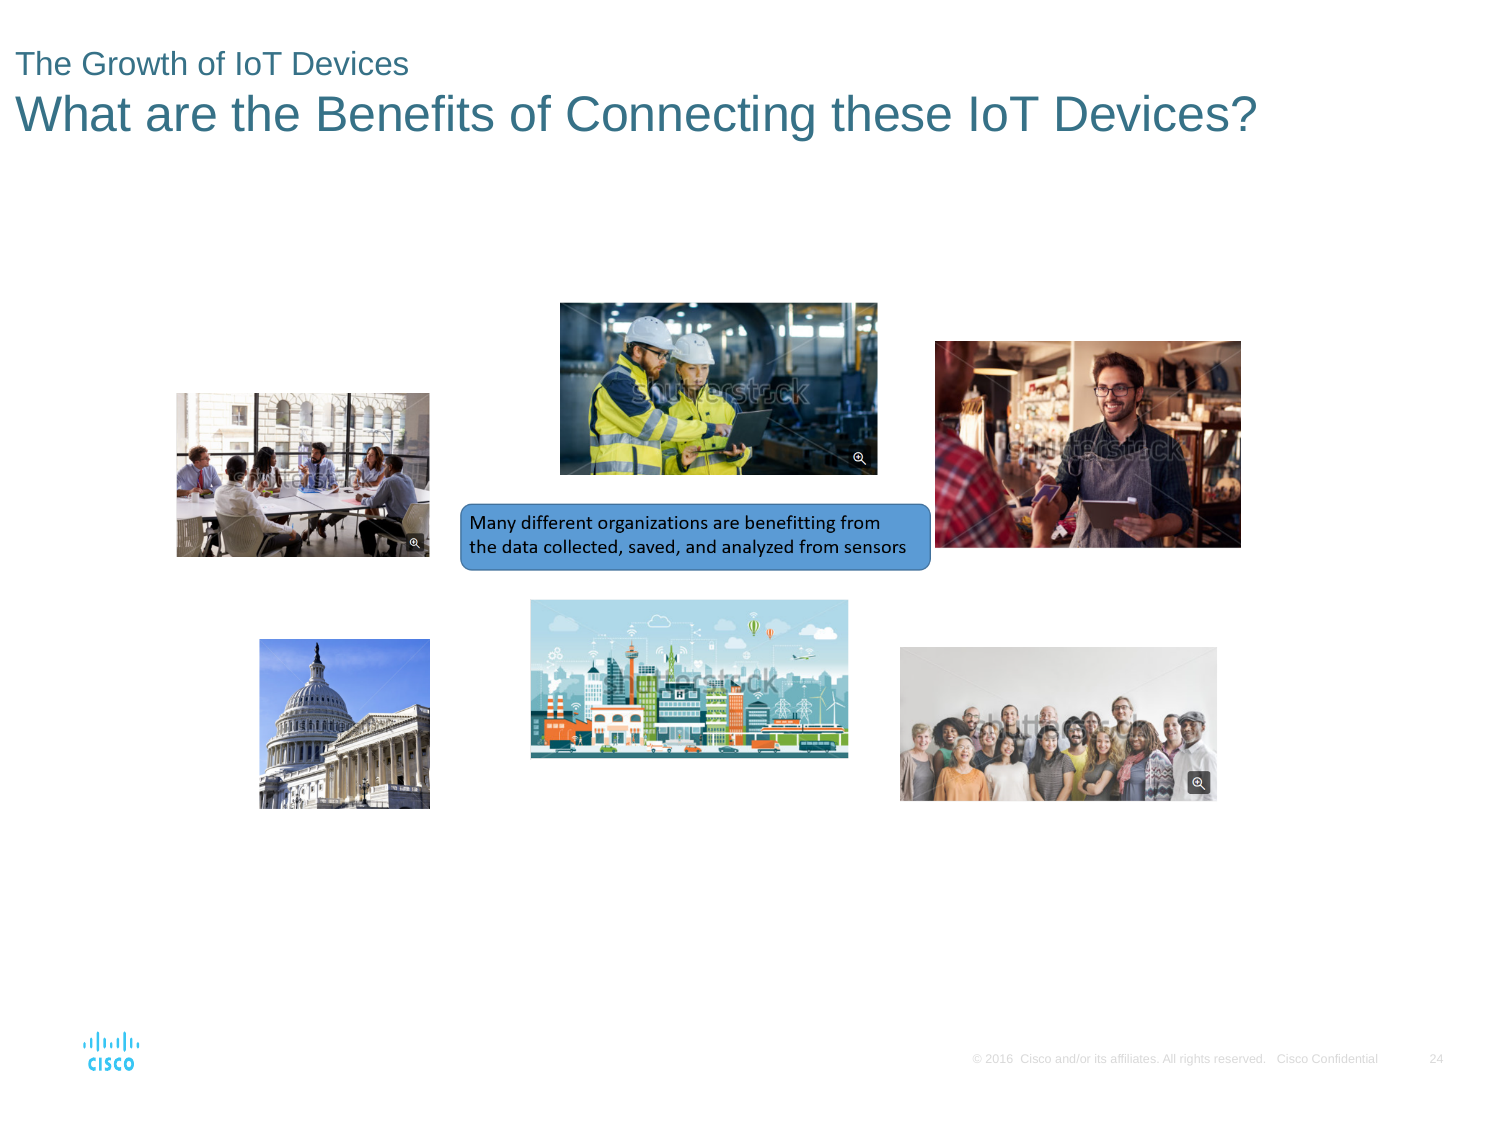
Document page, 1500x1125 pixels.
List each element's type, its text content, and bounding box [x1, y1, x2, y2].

title The Growth of IoT Devices What are the Benefits of Connecting these IoT Devices? [0, 9, 1500, 175]
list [164, 271, 1241, 859]
